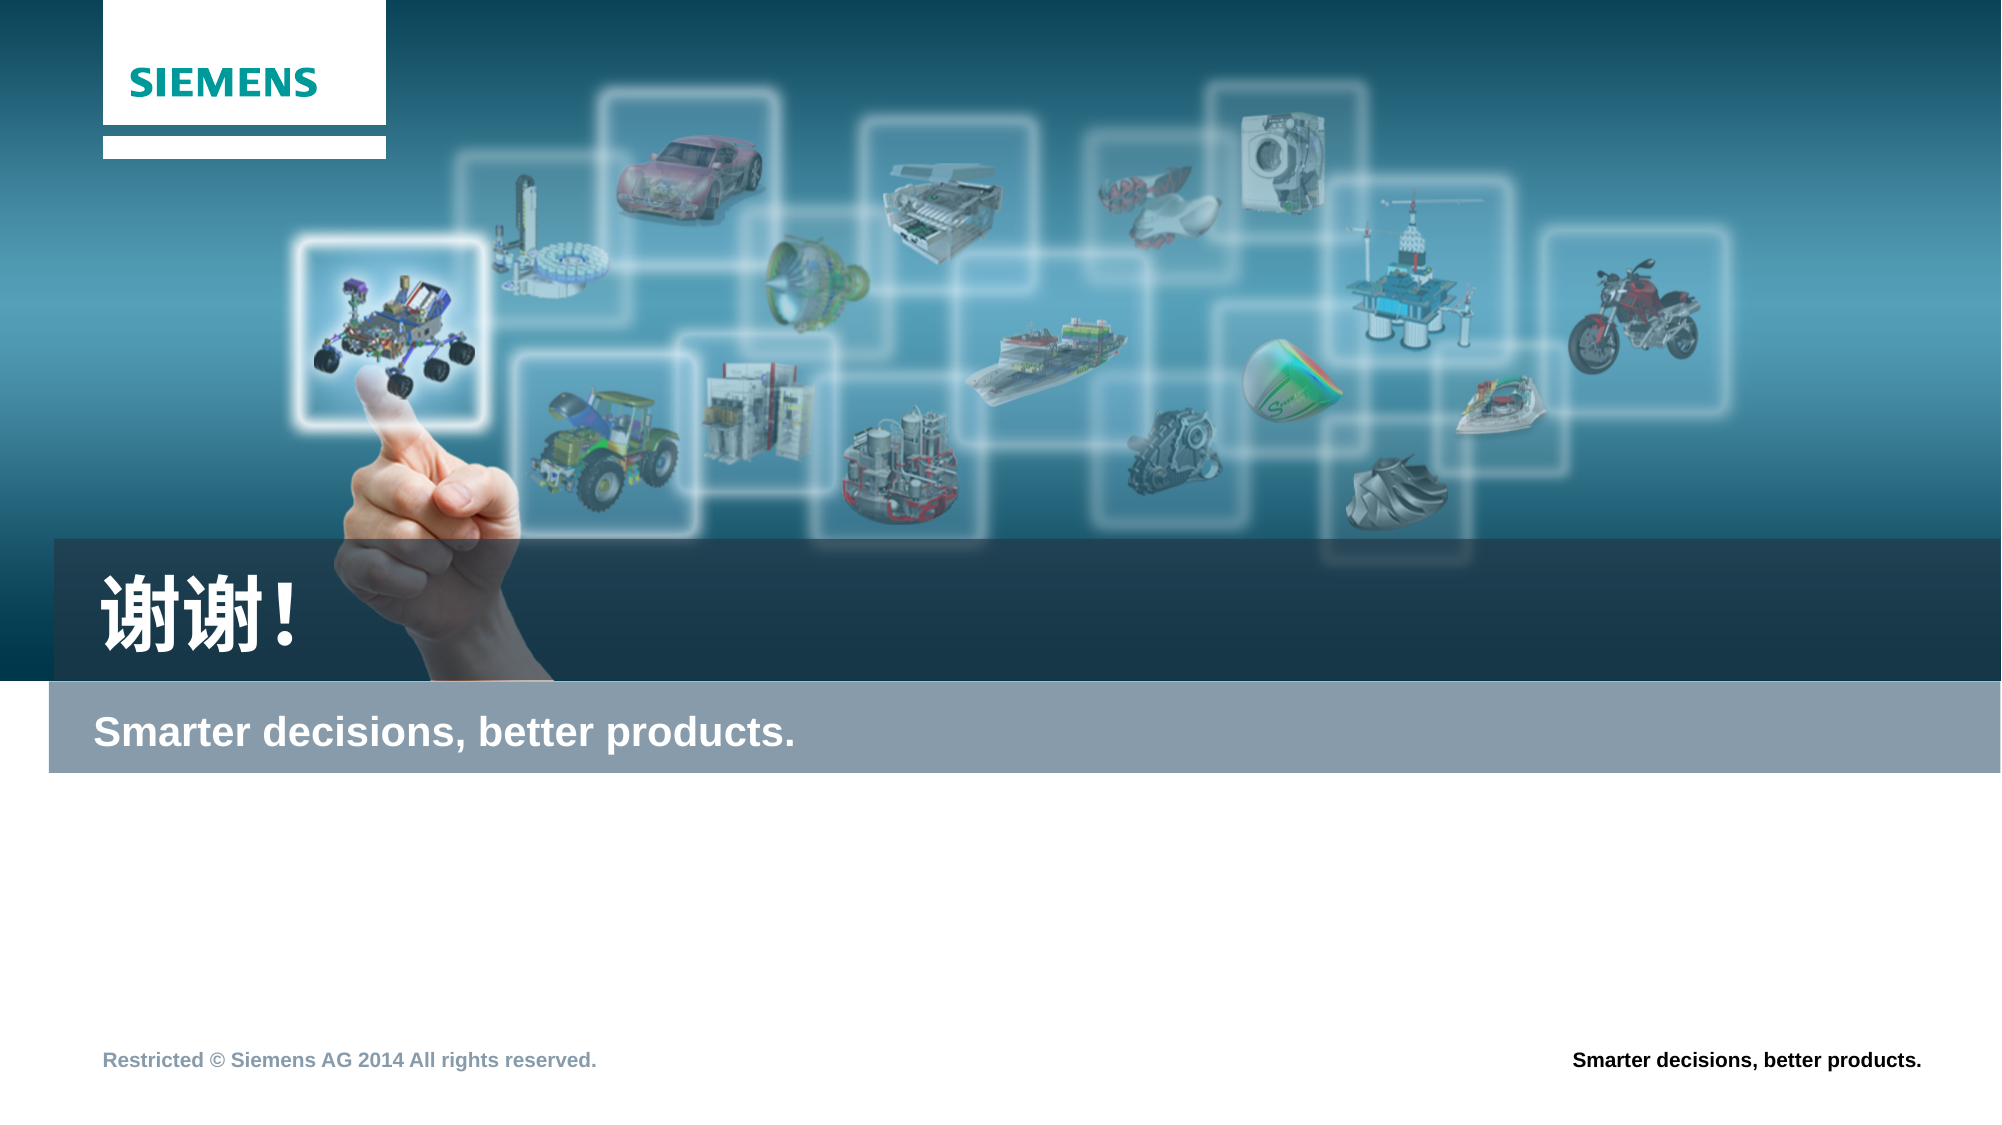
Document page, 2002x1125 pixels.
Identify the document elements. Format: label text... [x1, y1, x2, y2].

picture [0, 0, 2001, 623]
title 谢谢！ [53, 538, 2001, 681]
text_box Smarter decisions, better products. [48, 681, 2001, 773]
